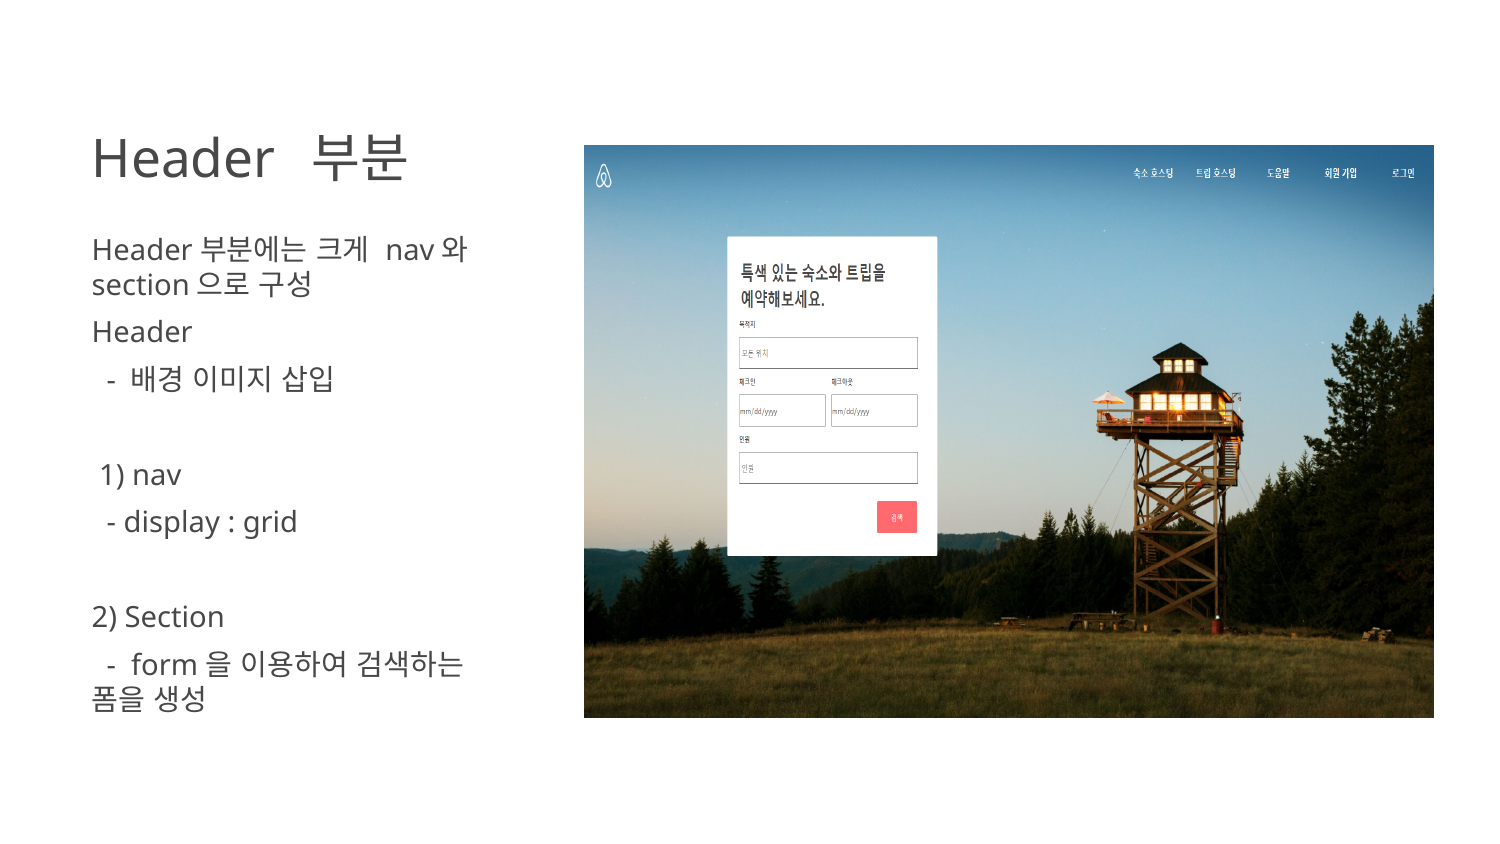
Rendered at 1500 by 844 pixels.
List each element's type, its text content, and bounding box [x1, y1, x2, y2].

picture [584, 145, 1434, 718]
text_box Header 부분 [76, 79, 538, 204]
text_box Header부분에는 크게 nav와 section으로 구성 Header - 배경 이미지 삽입 1) nav - display : grid 2) Section - form을 이용하여 검색하는 폼을 생성 [76, 216, 538, 738]
